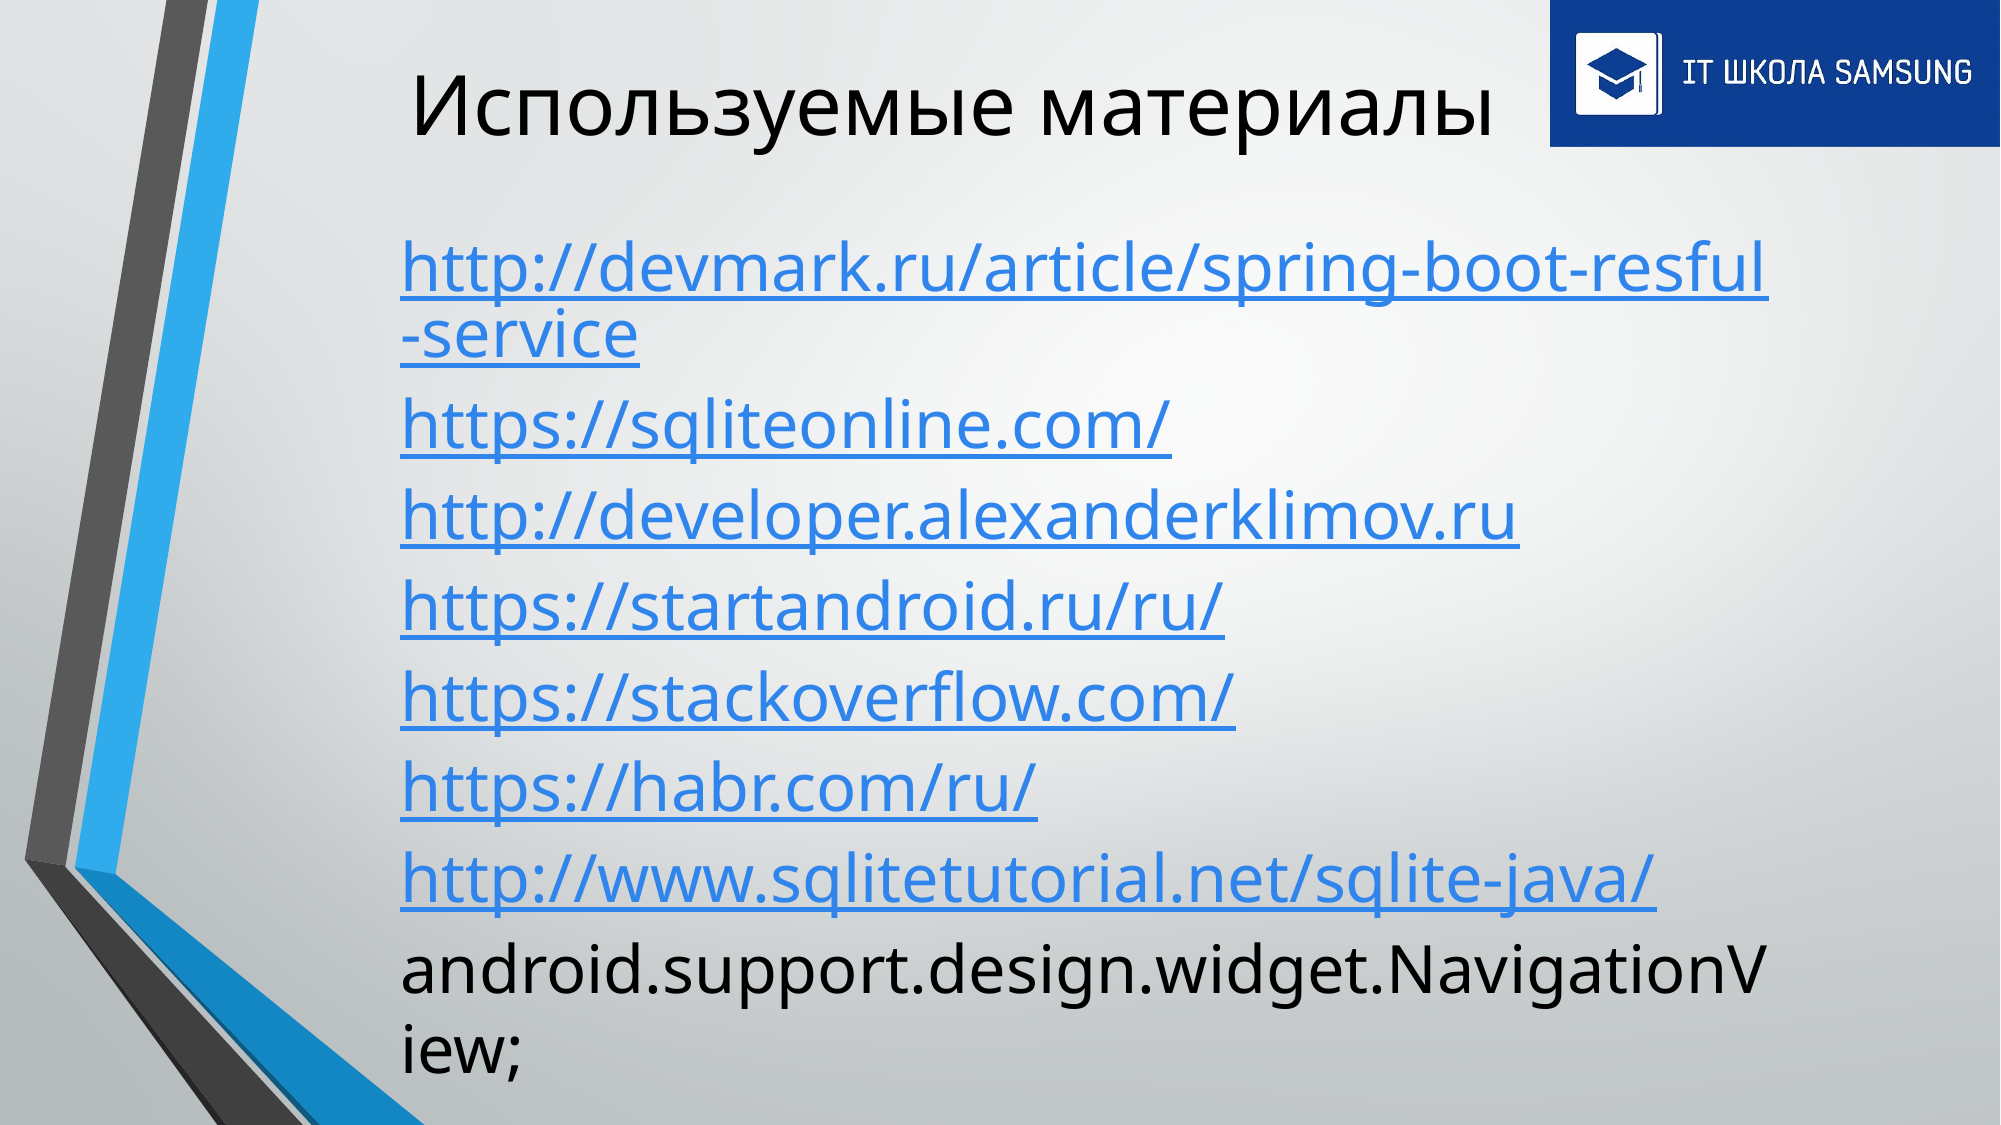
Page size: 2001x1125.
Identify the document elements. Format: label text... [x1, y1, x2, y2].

picture [1549, 0, 2000, 147]
text_box http://devmark.ru/article/spring-boot-resful-service https://sqliteonline.com/ http://developer.alexanderklimov.ru https://startandroid.ru/ru/ https://stackoverflow.com/ https://habr.com/ru/ http://www.sqlitetutorial.net/sqlite-java/ android.support.design.widget.NavigationView; [385, 217, 1789, 1028]
title Используемые материалы [131, 0, 1775, 246]
